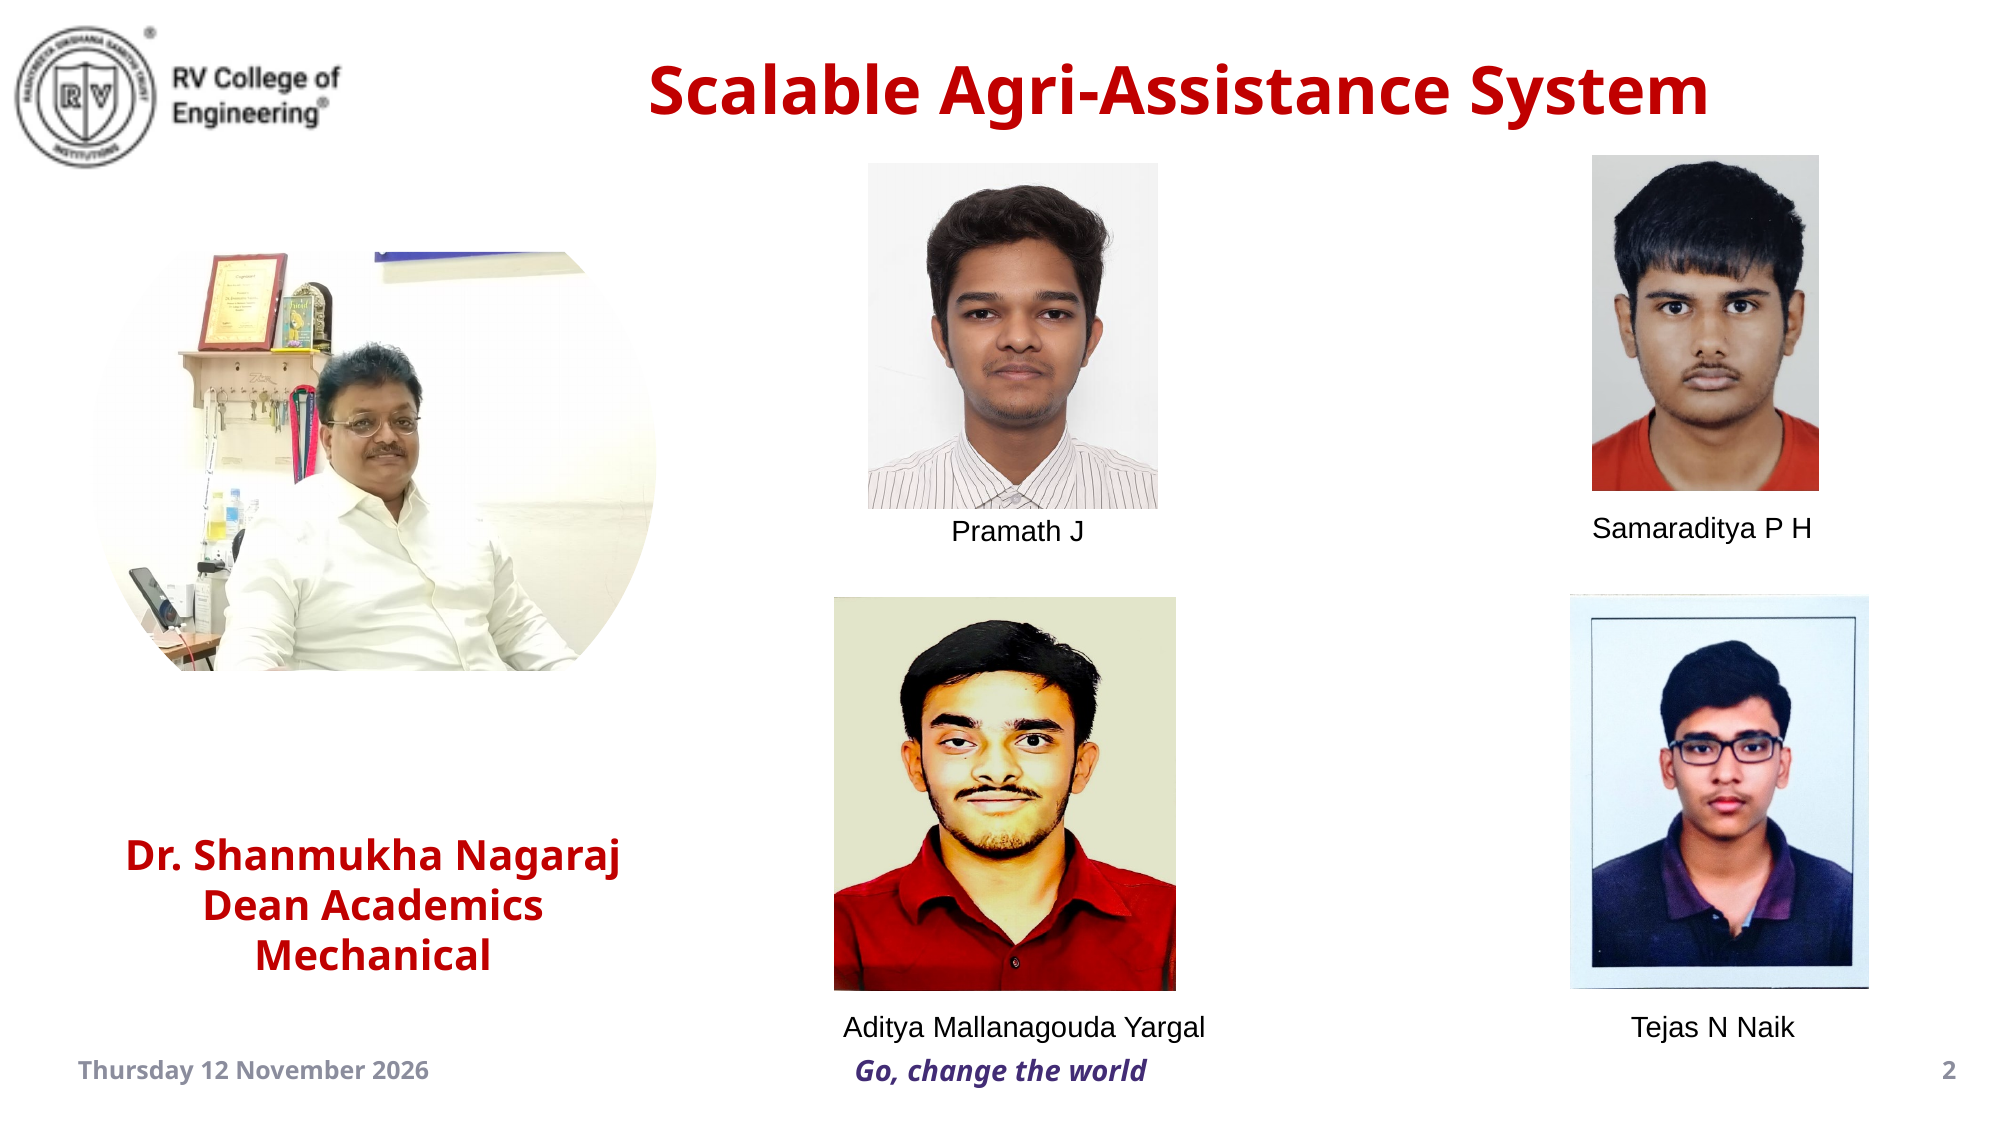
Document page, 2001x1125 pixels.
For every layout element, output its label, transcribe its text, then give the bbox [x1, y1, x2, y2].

picture [89, 251, 657, 671]
text_box Aditya Mallanagouda Yargal [828, 1000, 1221, 1086]
picture [0, 12, 363, 177]
picture [1570, 594, 1869, 989]
picture [868, 163, 1158, 509]
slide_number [28, 1041, 479, 1102]
picture [834, 597, 1176, 991]
picture [1592, 155, 1819, 491]
text_box Dr. Shanmukha Nagaraj Dean Academics Mechanical [44, 765, 702, 1042]
text_box Samaraditya P H [1577, 502, 1955, 552]
text_box Pramath J [936, 509, 1138, 555]
text_box Tejas N Naik [1615, 1000, 1916, 1051]
slide_number 2 [1521, 1041, 1972, 1102]
text_box Scalable Agri-Assistance System [406, 19, 1972, 156]
